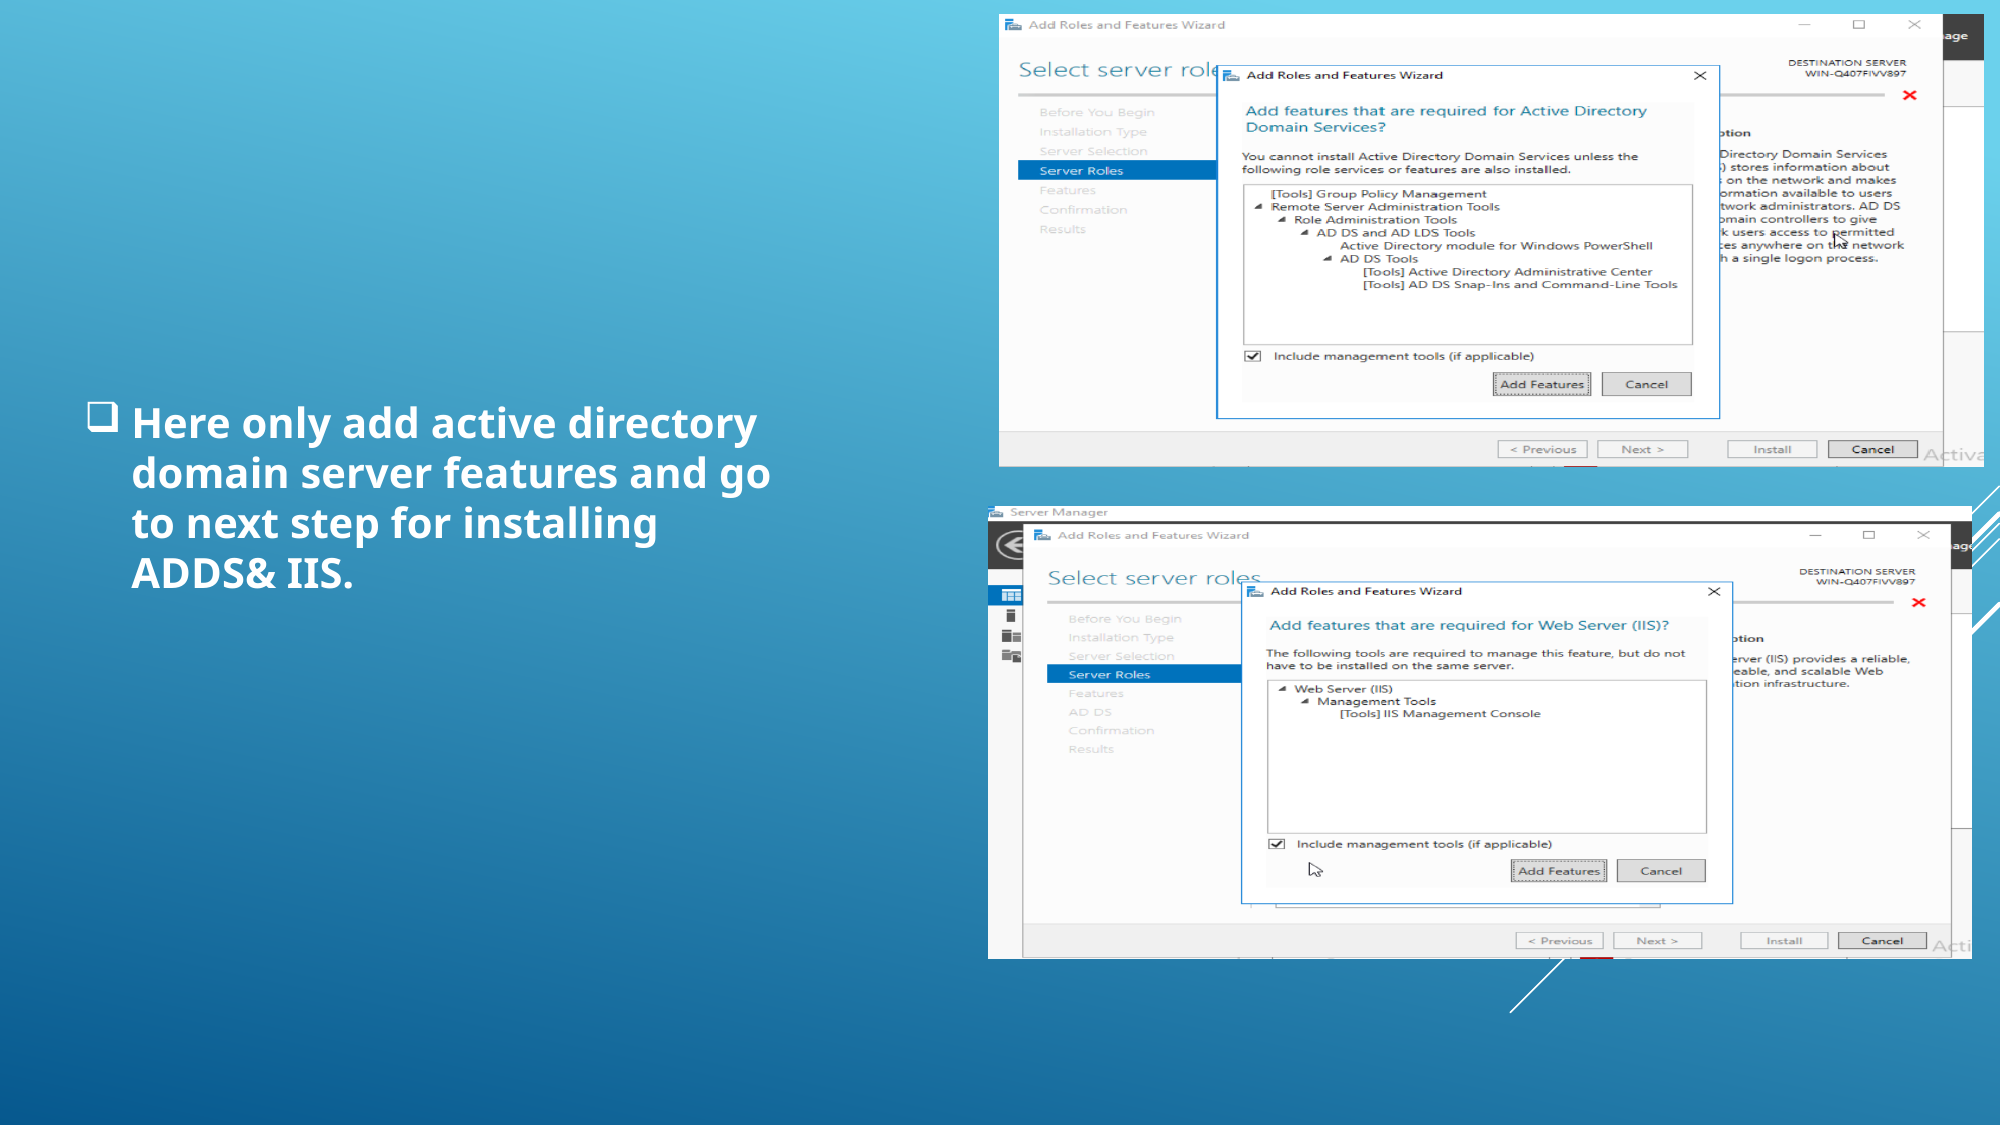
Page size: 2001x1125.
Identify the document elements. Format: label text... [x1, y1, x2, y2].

text_box Here only add active directory domain server features and go to next step for installing ADDS& IIS. [69, 389, 806, 605]
picture [987, 506, 1972, 959]
picture [999, 14, 1984, 467]
